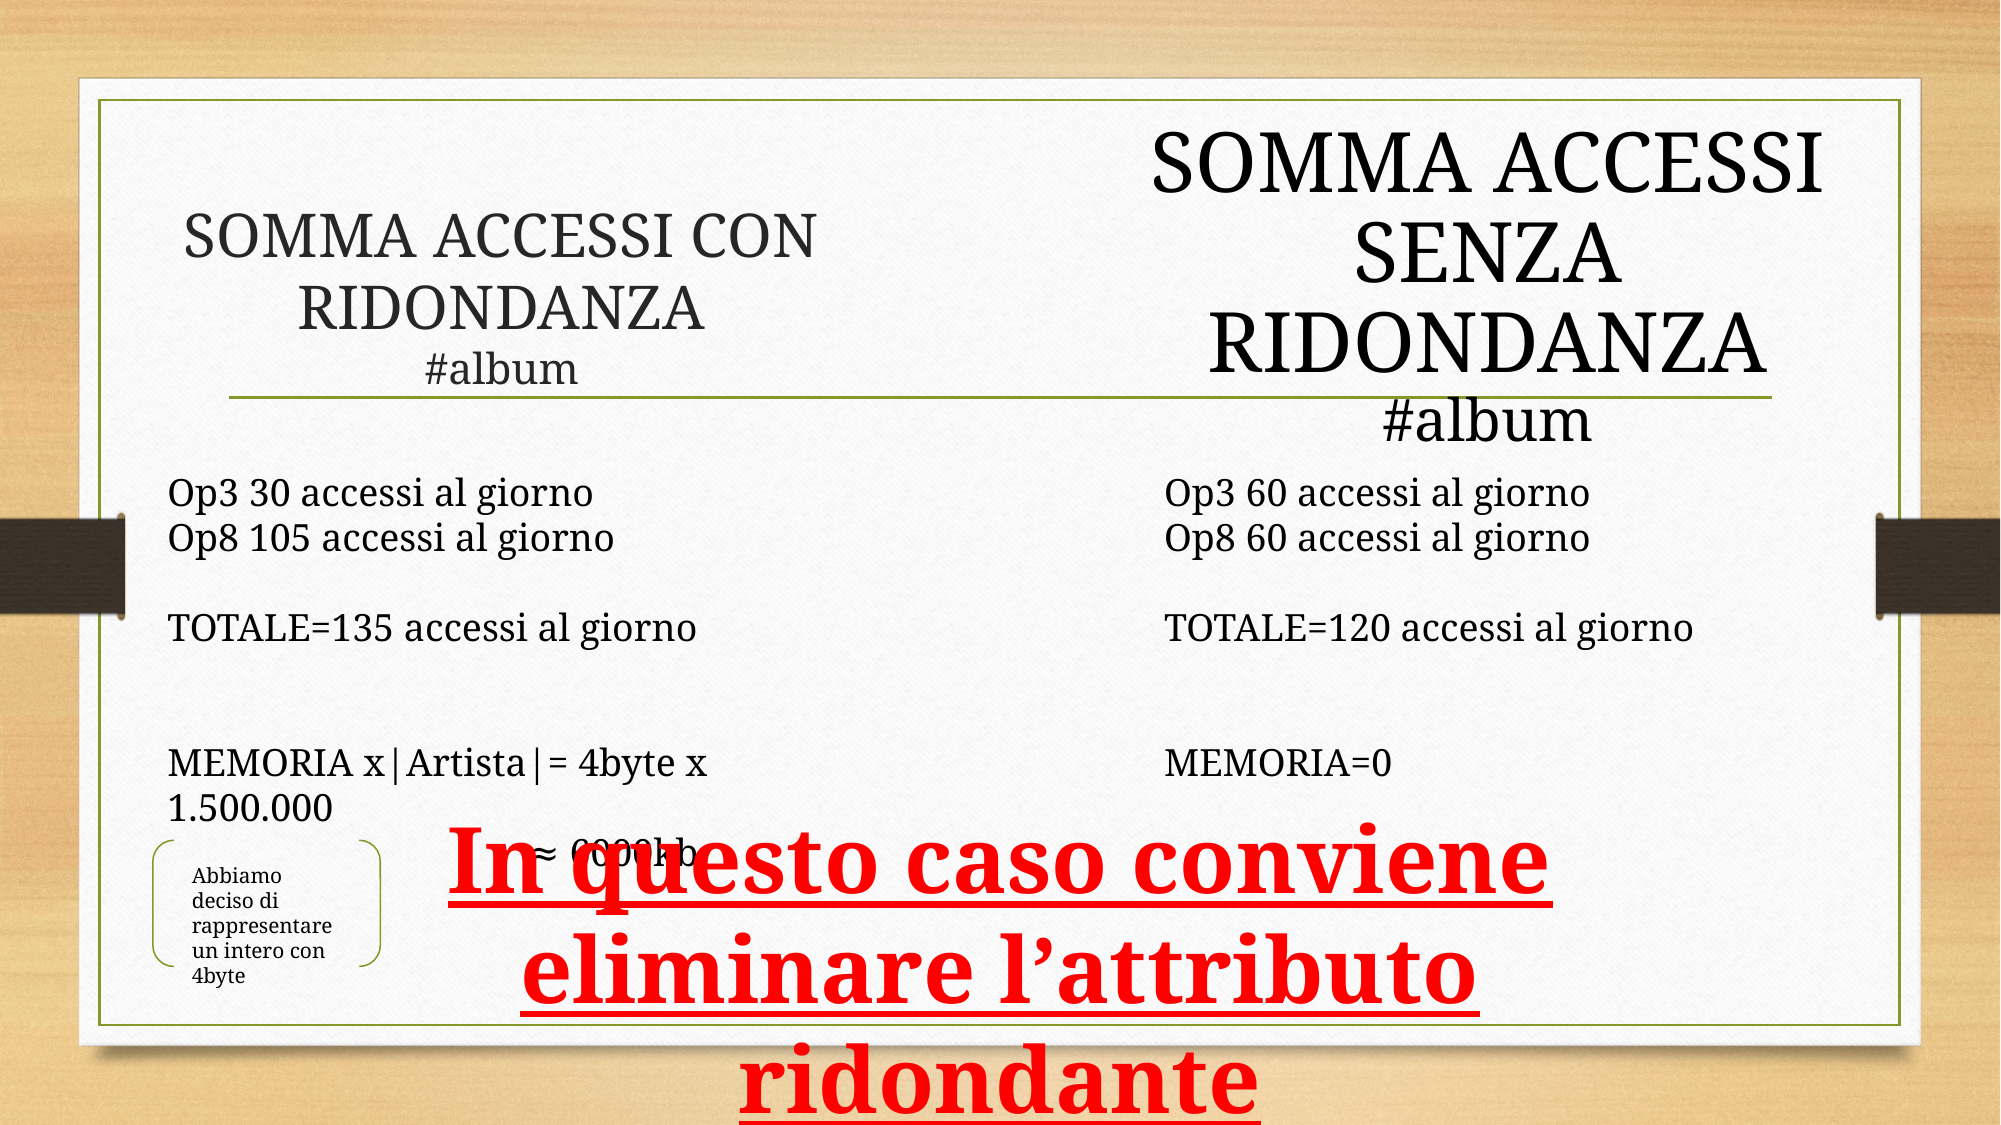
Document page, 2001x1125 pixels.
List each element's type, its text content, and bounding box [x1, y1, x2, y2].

picture [0, 0, 2001, 1125]
text_box SOMMA ACCESSI SENZA RIDONDANZA #album [1056, 116, 1919, 458]
title SOMMA ACCESSI CON RIDONDANZA #album [80, 188, 923, 402]
text_box Op3 60 accessi al giorno Op8 60 accessi al giorno TOTALE=120 accessi al giorno MEMORIA=0 [1149, 461, 1847, 837]
text_box [152, 839, 382, 968]
text_box In questo caso conviene eliminare l’attributo ridondante [432, 795, 1568, 1125]
text_box Op3 30 accessi al giorno Op8 105 accessi al giorno TOTALE=135 accessi al giorno MEMORIA x|Artista|= 4byte x 1.500.000 ≈ 6000kb [152, 461, 851, 882]
text_box Abbiamo deciso di rappresentare un intero con 4byte [177, 967, 364, 996]
